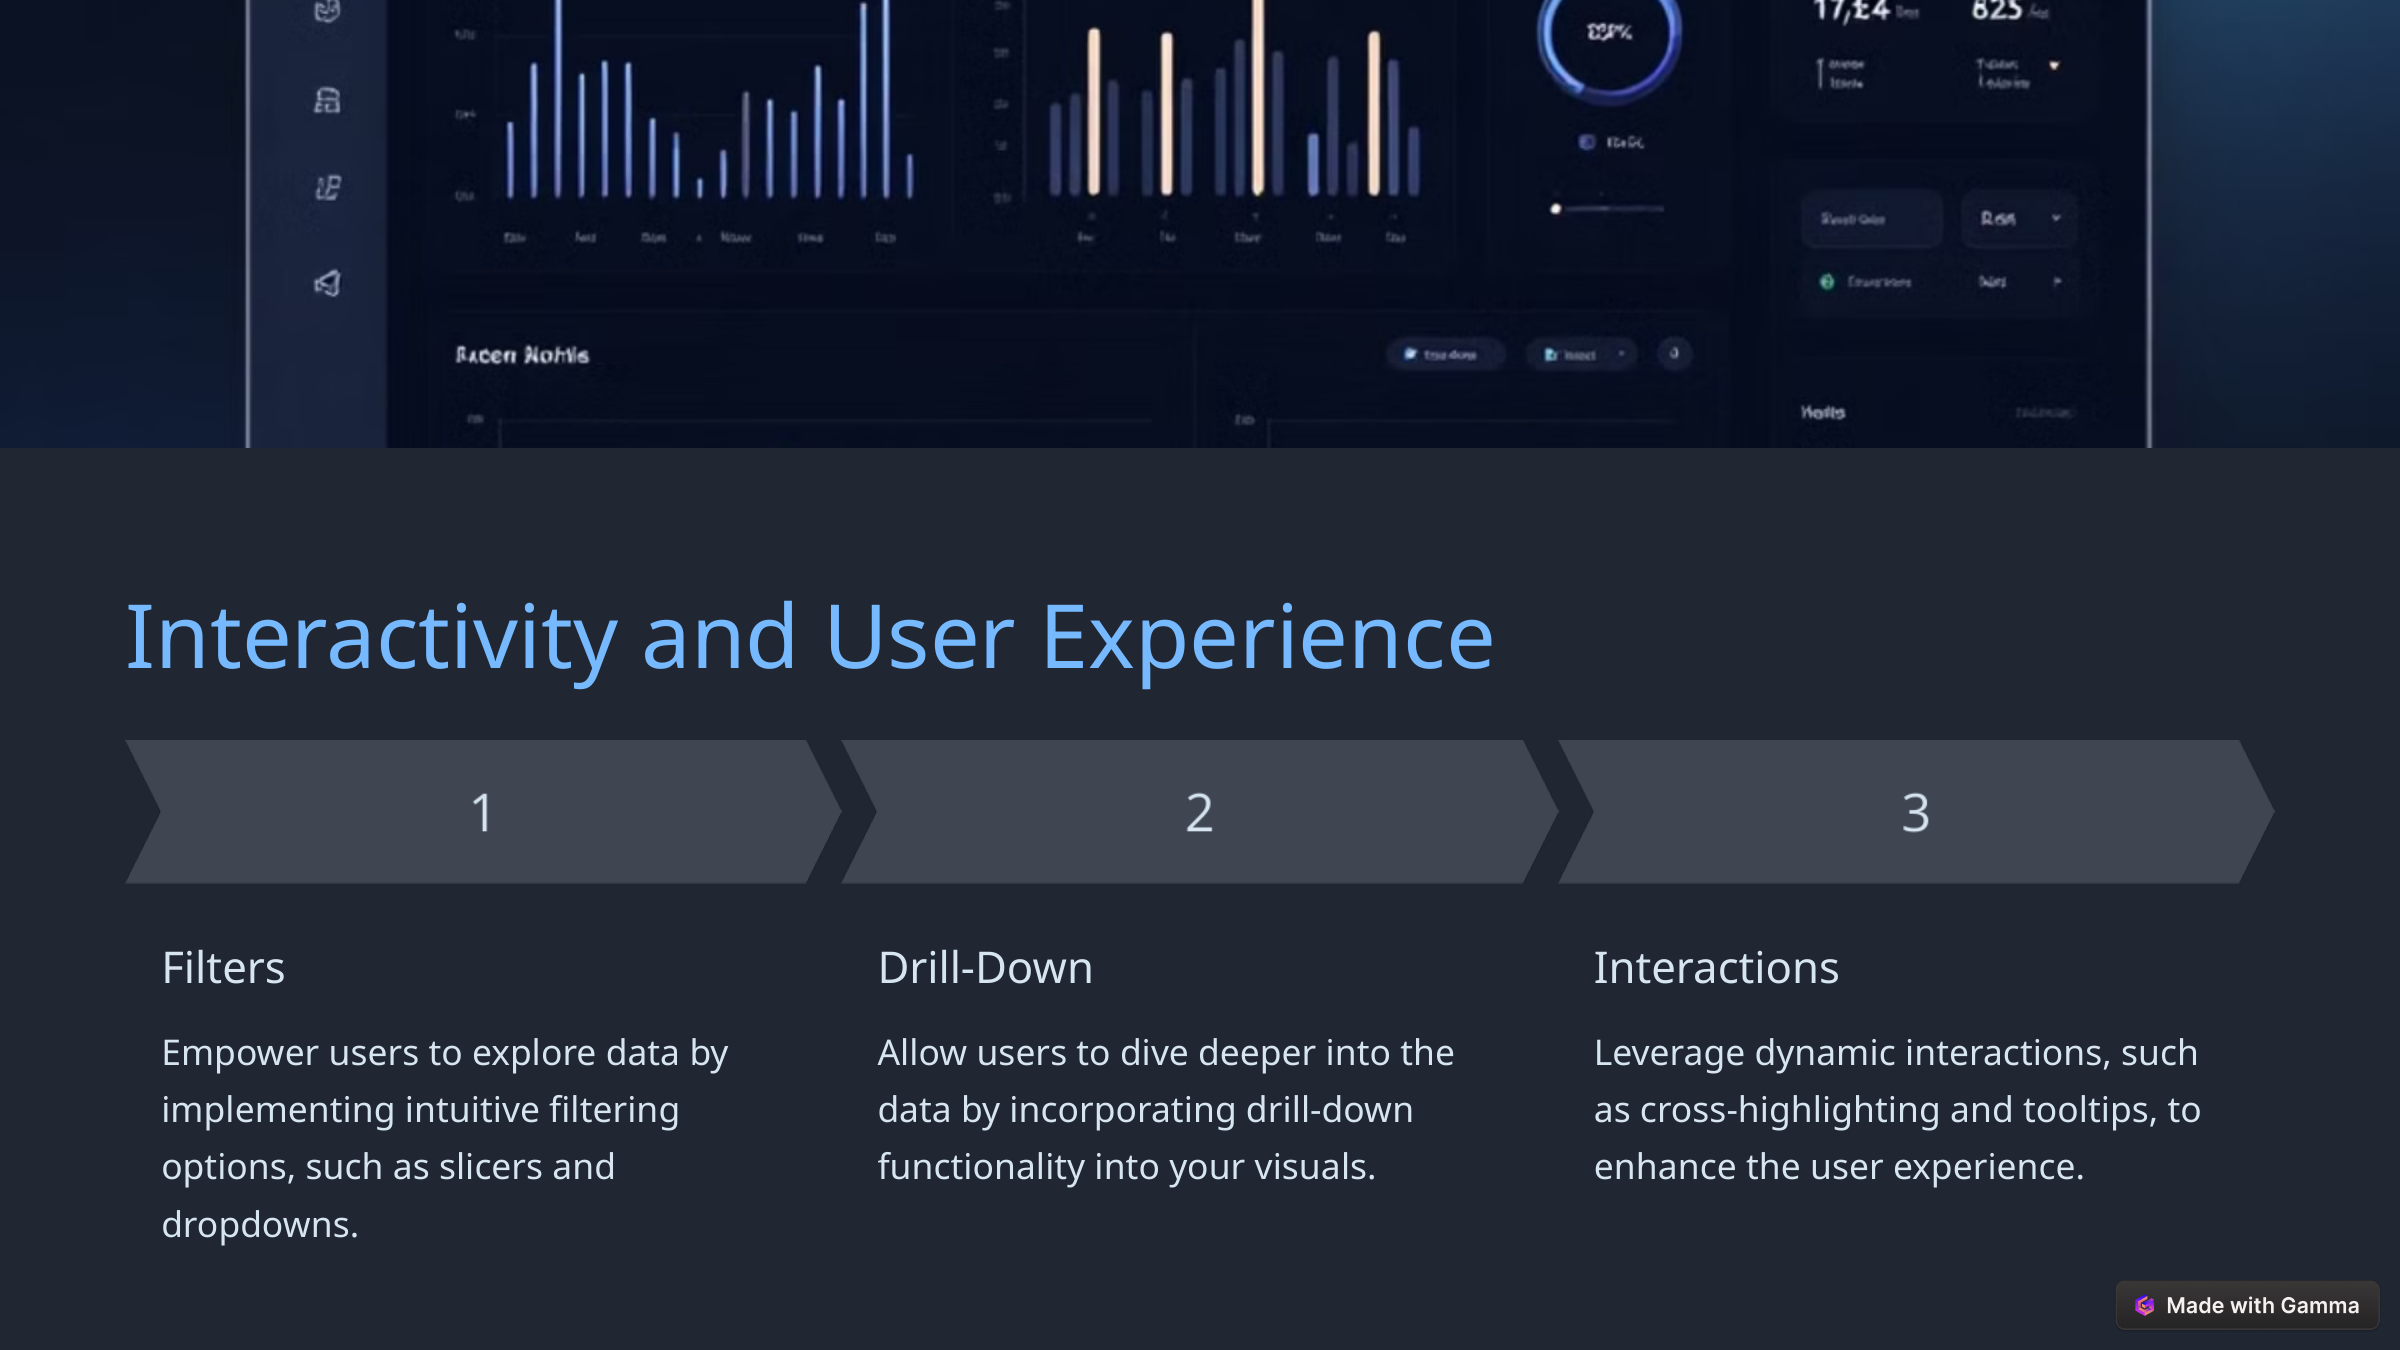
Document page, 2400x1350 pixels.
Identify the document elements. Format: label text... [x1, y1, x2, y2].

picture [0, 0, 2400, 448]
text_box Allow users to dive deeper into the data by incorporating drill-down functionality into your visuals. [877, 1015, 1523, 1187]
text_box Empower users to explore data by implementing intuitive filtering options, such as slicers and dropdowns. [161, 1015, 806, 1187]
text_box Leverage dynamic interactions, such as cross-highlighting and tooltips, to enhance the user experience. [1594, 1015, 2239, 1187]
picture [2106, 1271, 2389, 1339]
text_box Interactivity and User Experience [125, 574, 1546, 687]
picture [125, 740, 2275, 884]
text_box Drill-Down [877, 937, 1326, 994]
text_box Filters [161, 937, 609, 994]
text_box Interactions [1594, 937, 2042, 994]
